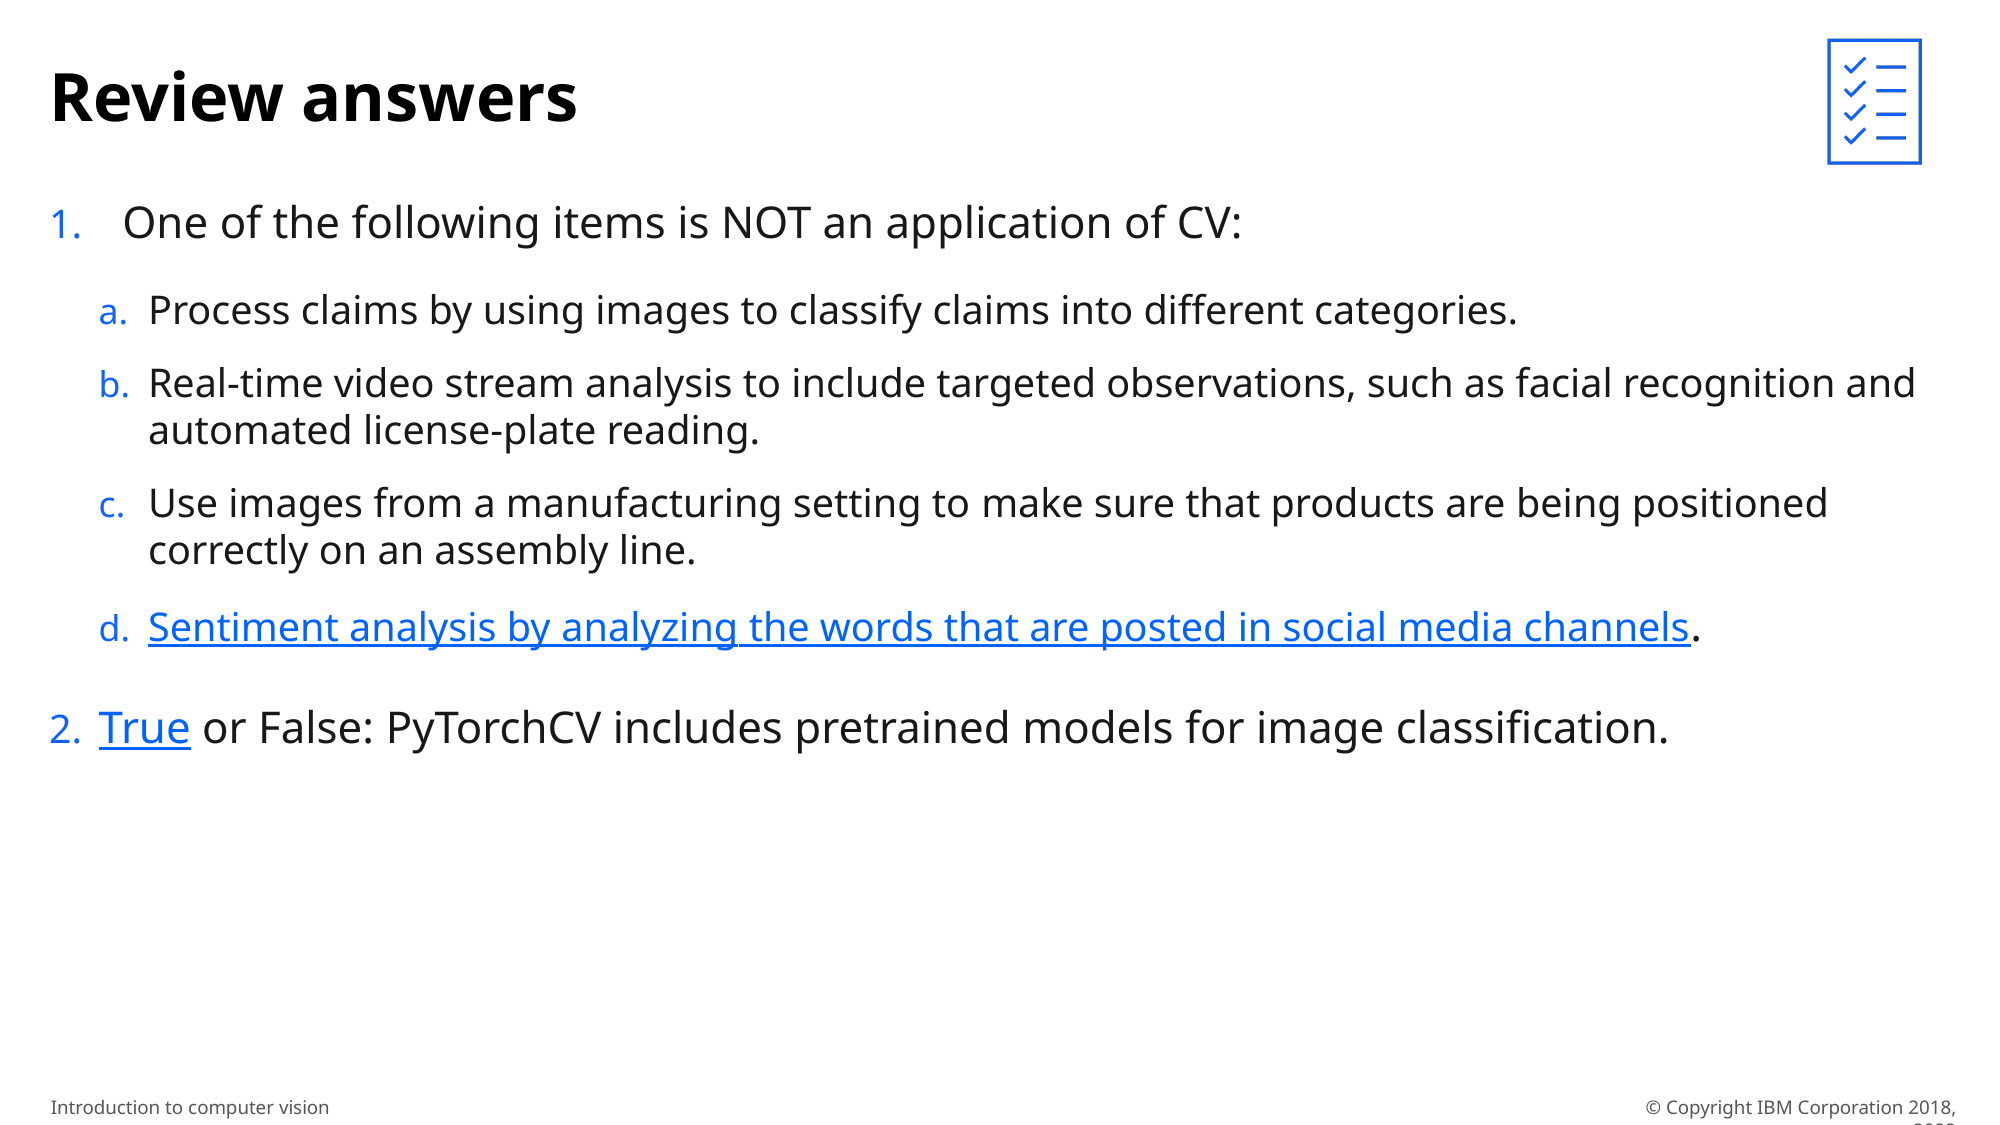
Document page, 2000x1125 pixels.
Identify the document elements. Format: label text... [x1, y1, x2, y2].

footer © Copyright IBM Corporation 2018, 2022 [1616, 1096, 1972, 1125]
picture [1799, 26, 1950, 177]
title Review answers [34, 29, 1799, 171]
list One of the following items is NOT an application of CV: Process claims by using images to classify claims into different categories. Real-time video stream analysis to include targeted observations, such as facial recognition and automated license-plate reading. Use images from a manufacturing setting to make sure that products are being positioned correctly on an assembly line. Sentiment analysis by analyzing the words that are posted in social media channels. True or False: PyTorchCV includes pretrained models for image classification. [34, 191, 1944, 1097]
